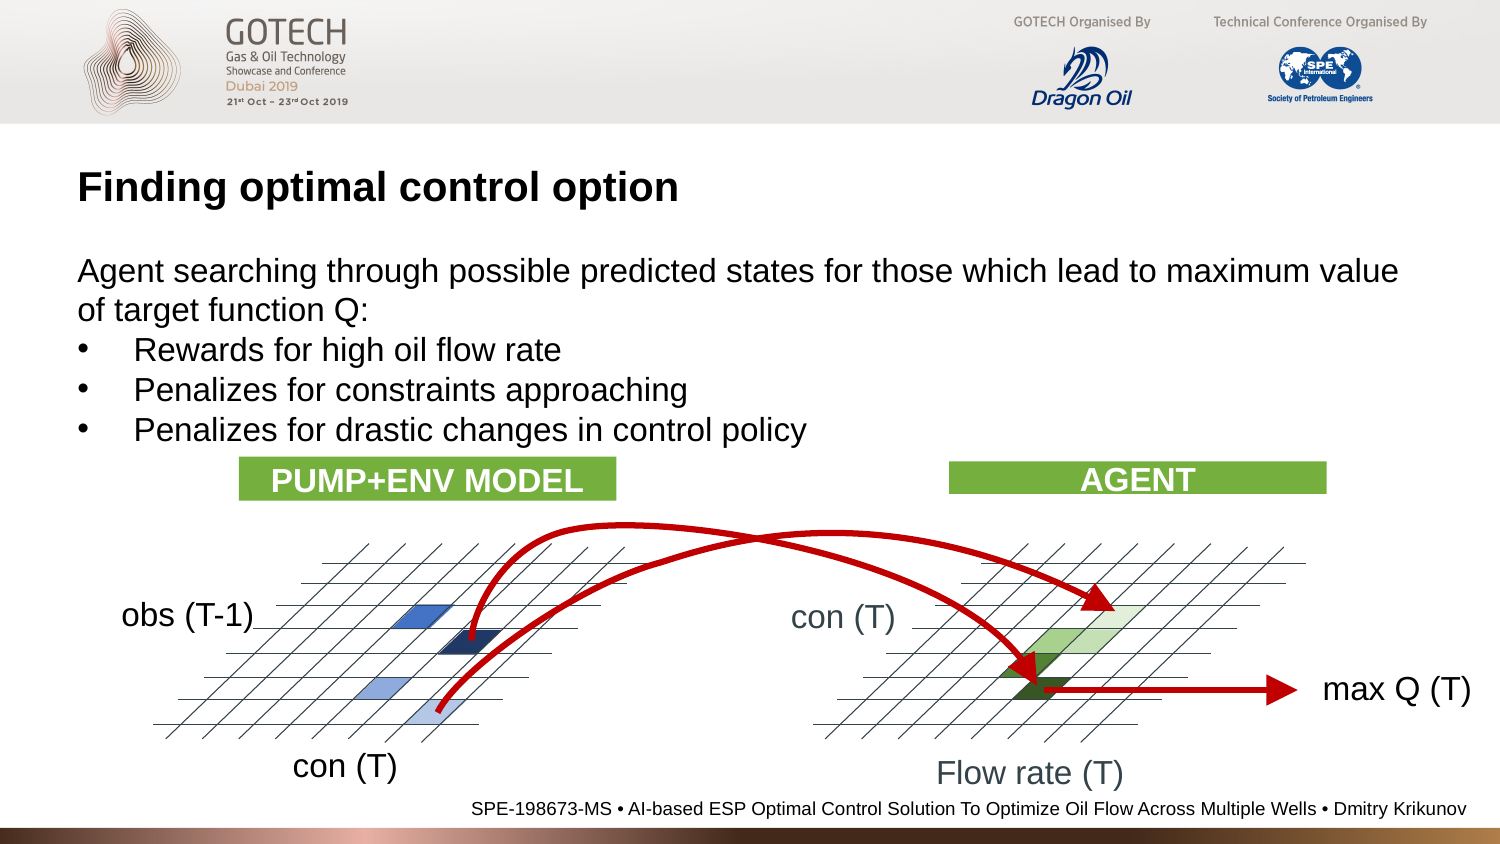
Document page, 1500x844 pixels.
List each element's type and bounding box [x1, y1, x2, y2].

text_box [775, 543, 1307, 800]
text_box [105, 543, 648, 793]
picture [0, 0, 1500, 844]
